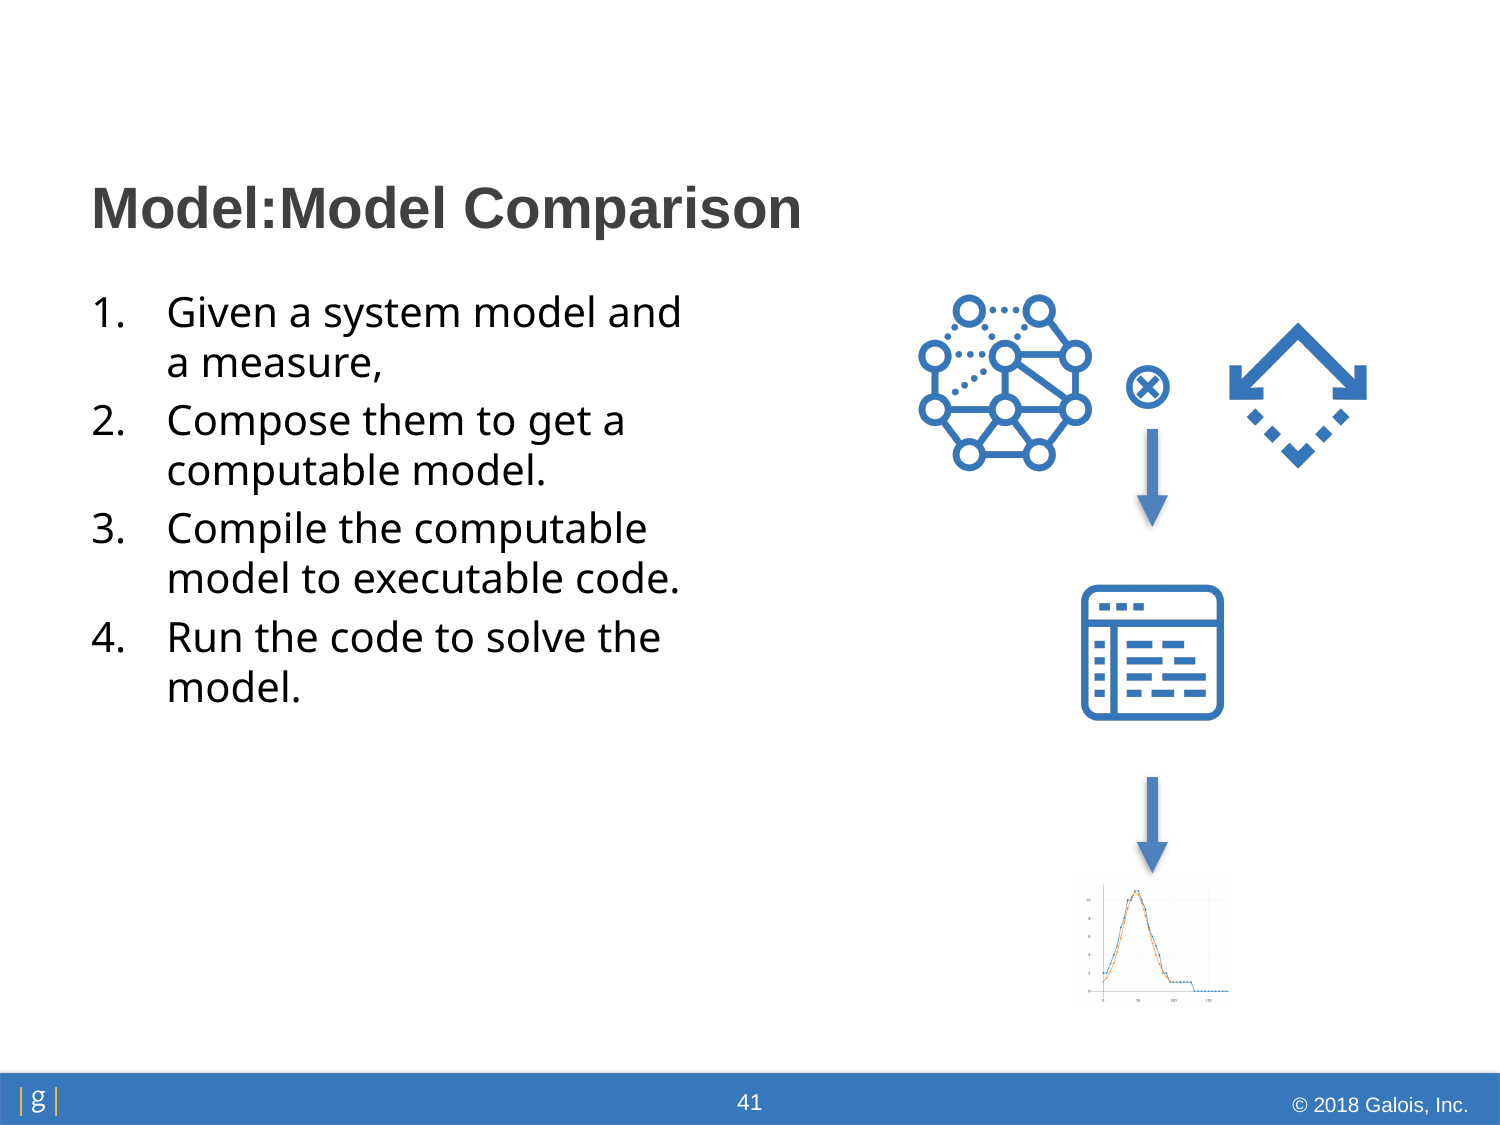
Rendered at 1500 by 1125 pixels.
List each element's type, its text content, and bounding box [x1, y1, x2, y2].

picture [20, 1087, 57, 1116]
title Model:Model Comparison [76, 172, 1422, 239]
list Given a system model and a measure, Compose them to get a computable model. Compile the computable model to executable code. Run the code to solve the model. [76, 277, 713, 1007]
picture [861, 238, 1278, 778]
picture [1199, 259, 1421, 506]
picture [1076, 872, 1229, 1007]
text_box ⊗ [1155, 334, 1199, 430]
